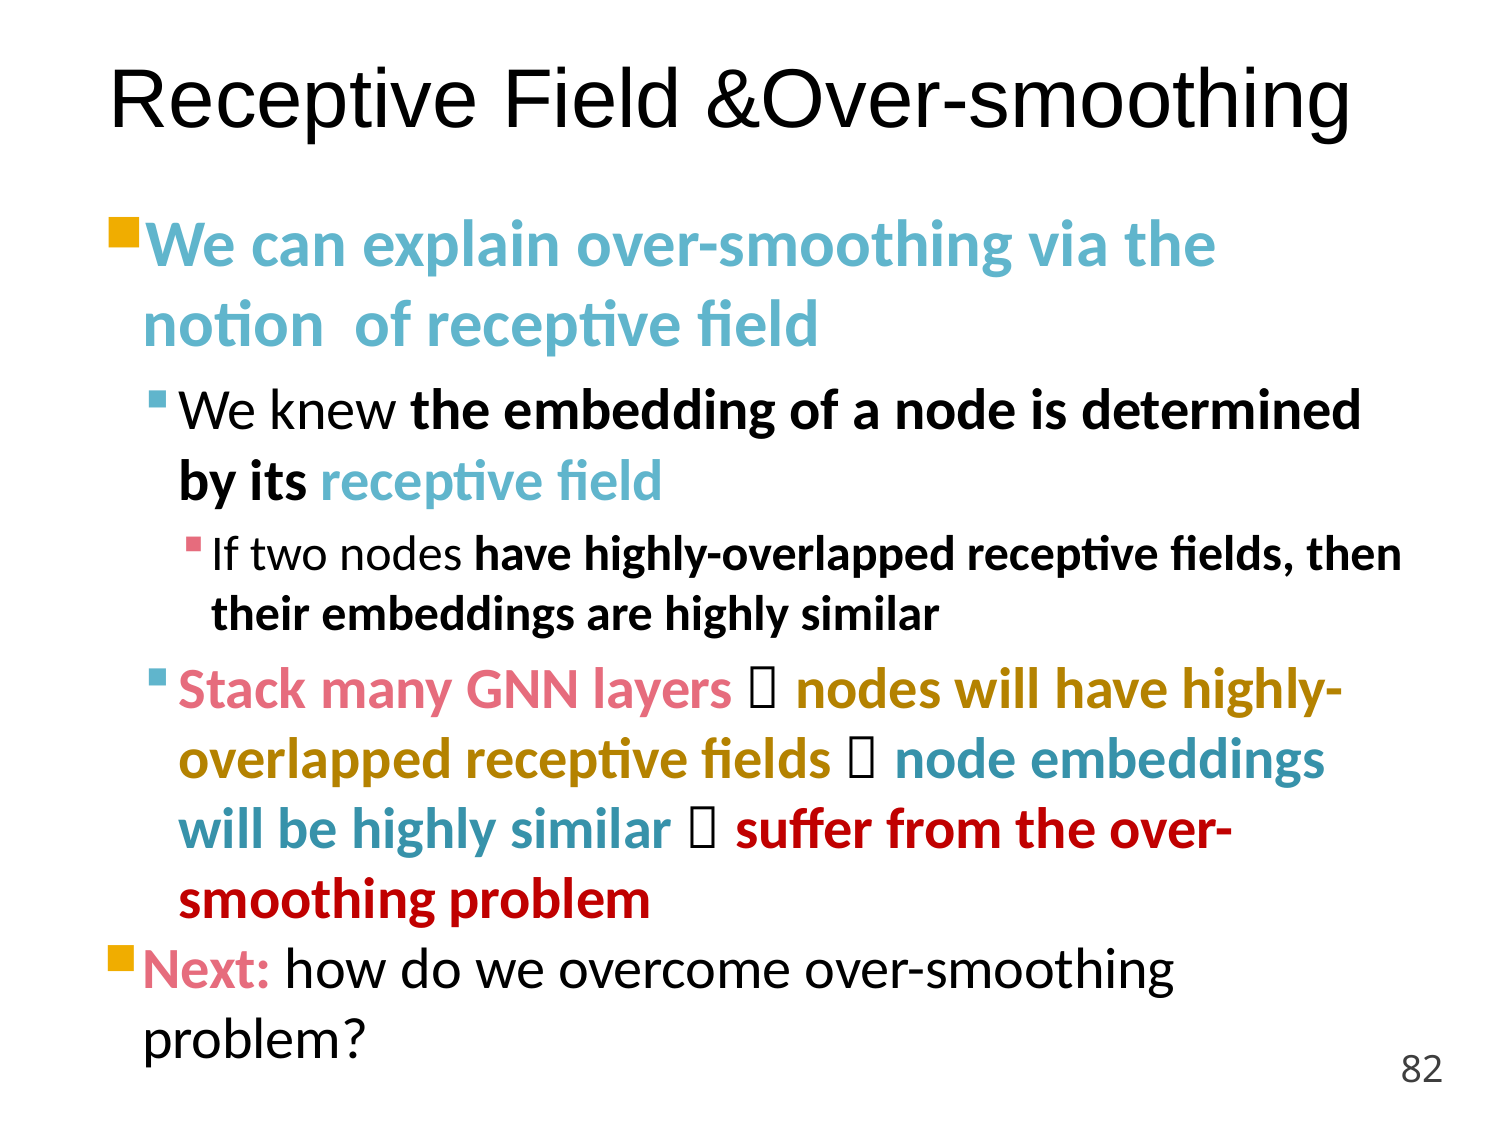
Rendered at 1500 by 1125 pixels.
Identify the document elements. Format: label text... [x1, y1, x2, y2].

text_box We can explain over-smoothing via the notion of receptive field We knew the embedding of a node is determined by its receptive field If two nodes have highly-overlapped receptive fields, then their embeddings are highly similar Stack many GNN layers  nodes will have highly- overlapped receptive fields  node embeddings will be highly similar  suffer from the over- smoothing problem Next: how do we overcome over-smoothing problem? [101, 195, 1422, 1070]
text_box 82 [1384, 1044, 1462, 1096]
title Receptive Field &Over-smoothing [93, 42, 1388, 159]
